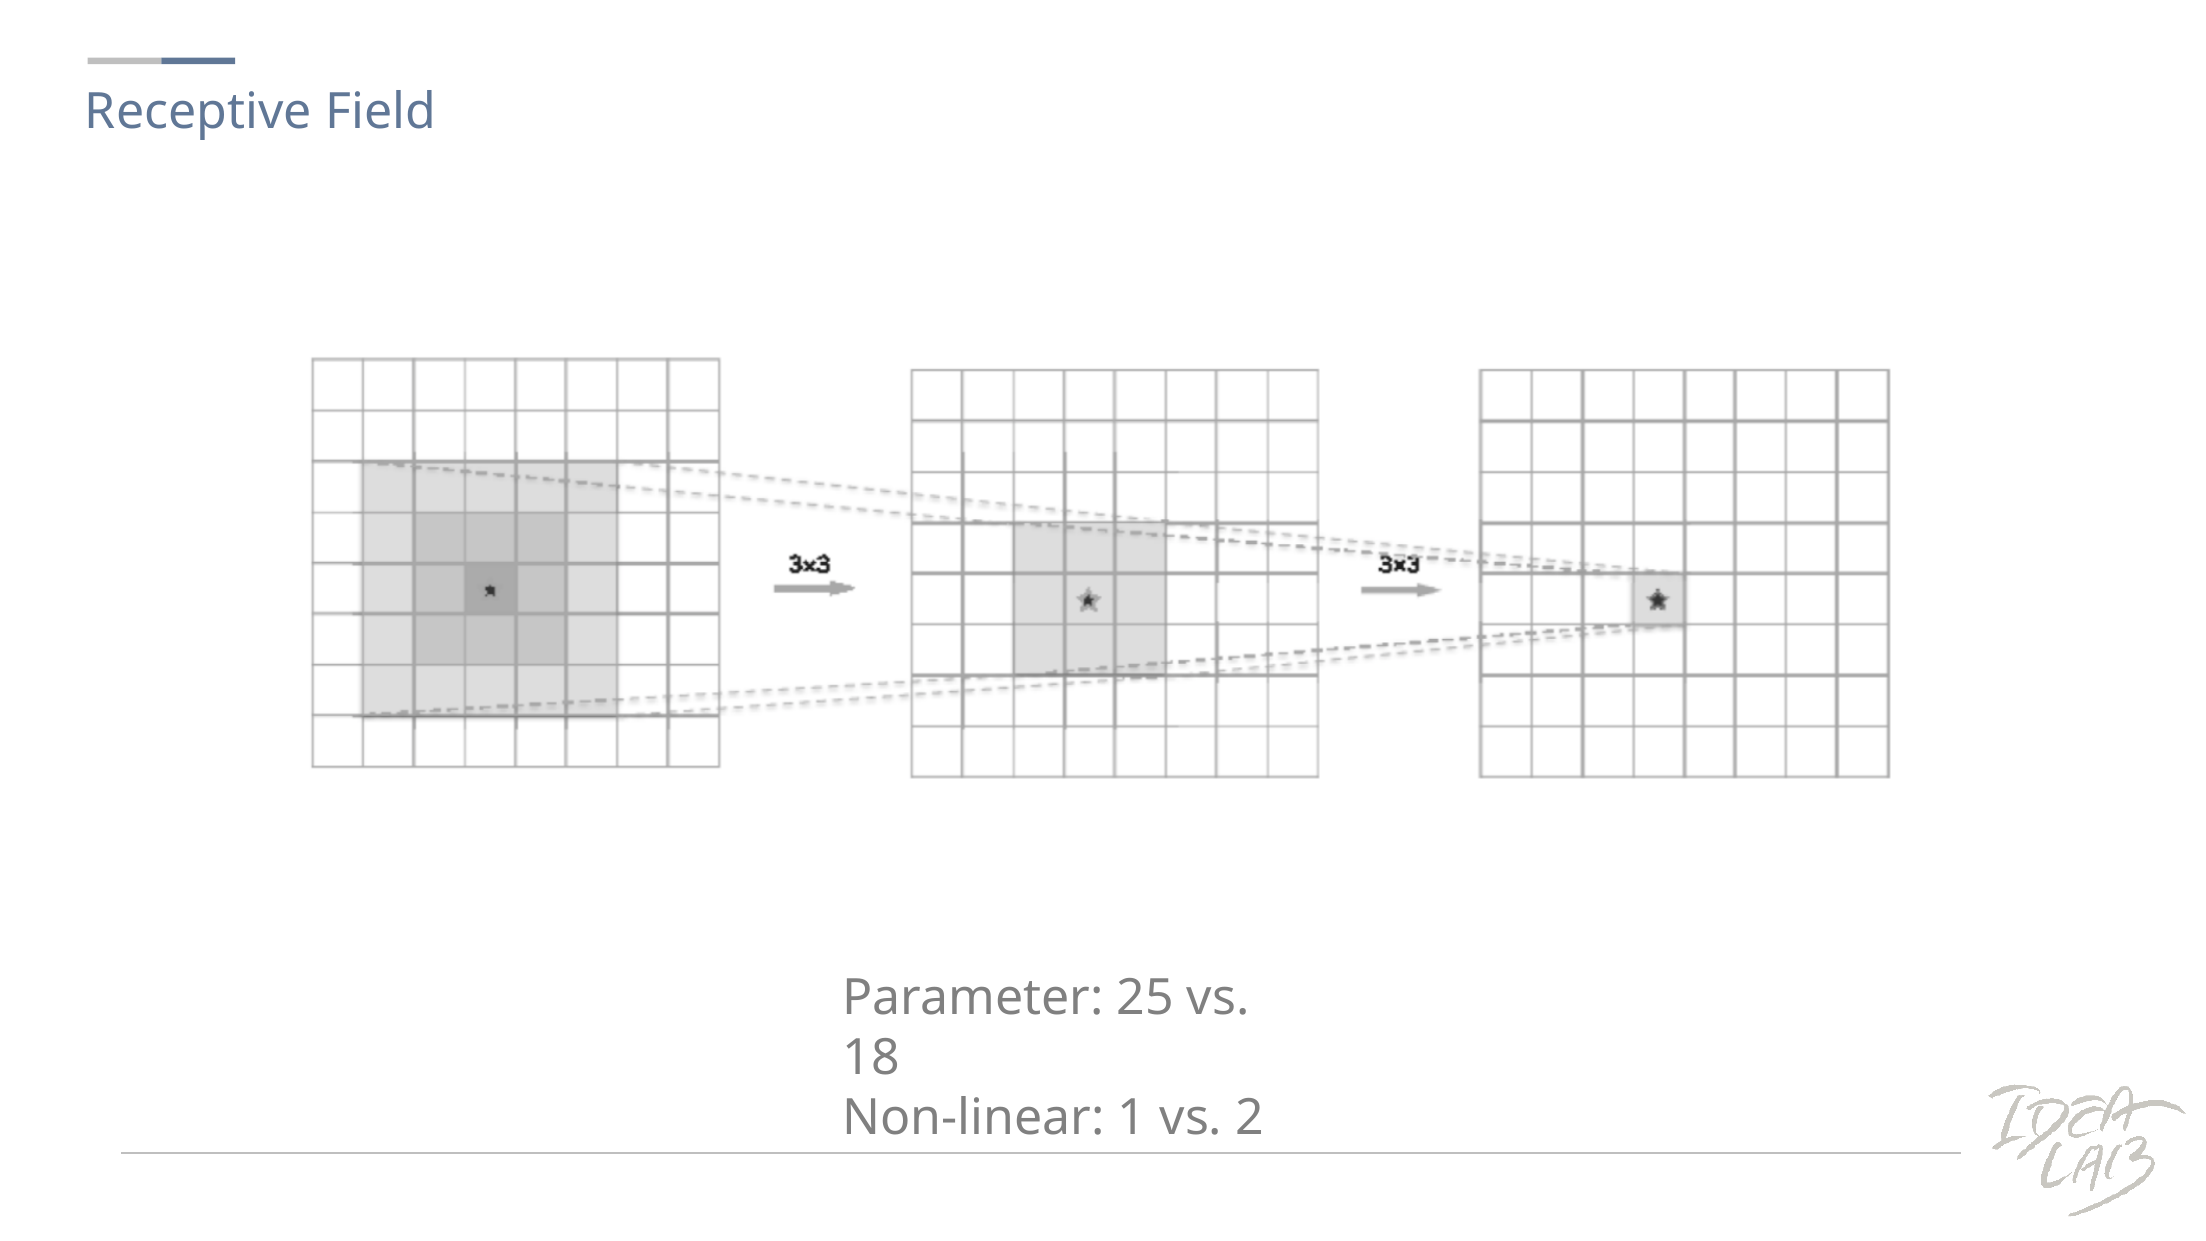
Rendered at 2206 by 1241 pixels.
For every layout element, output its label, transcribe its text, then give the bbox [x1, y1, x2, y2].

text_box Parameter: 25 vs. 18 Non-linear: 1 vs. 2 [827, 956, 1316, 1152]
picture [284, 344, 1921, 813]
text_box Receptive Field [70, 71, 903, 147]
